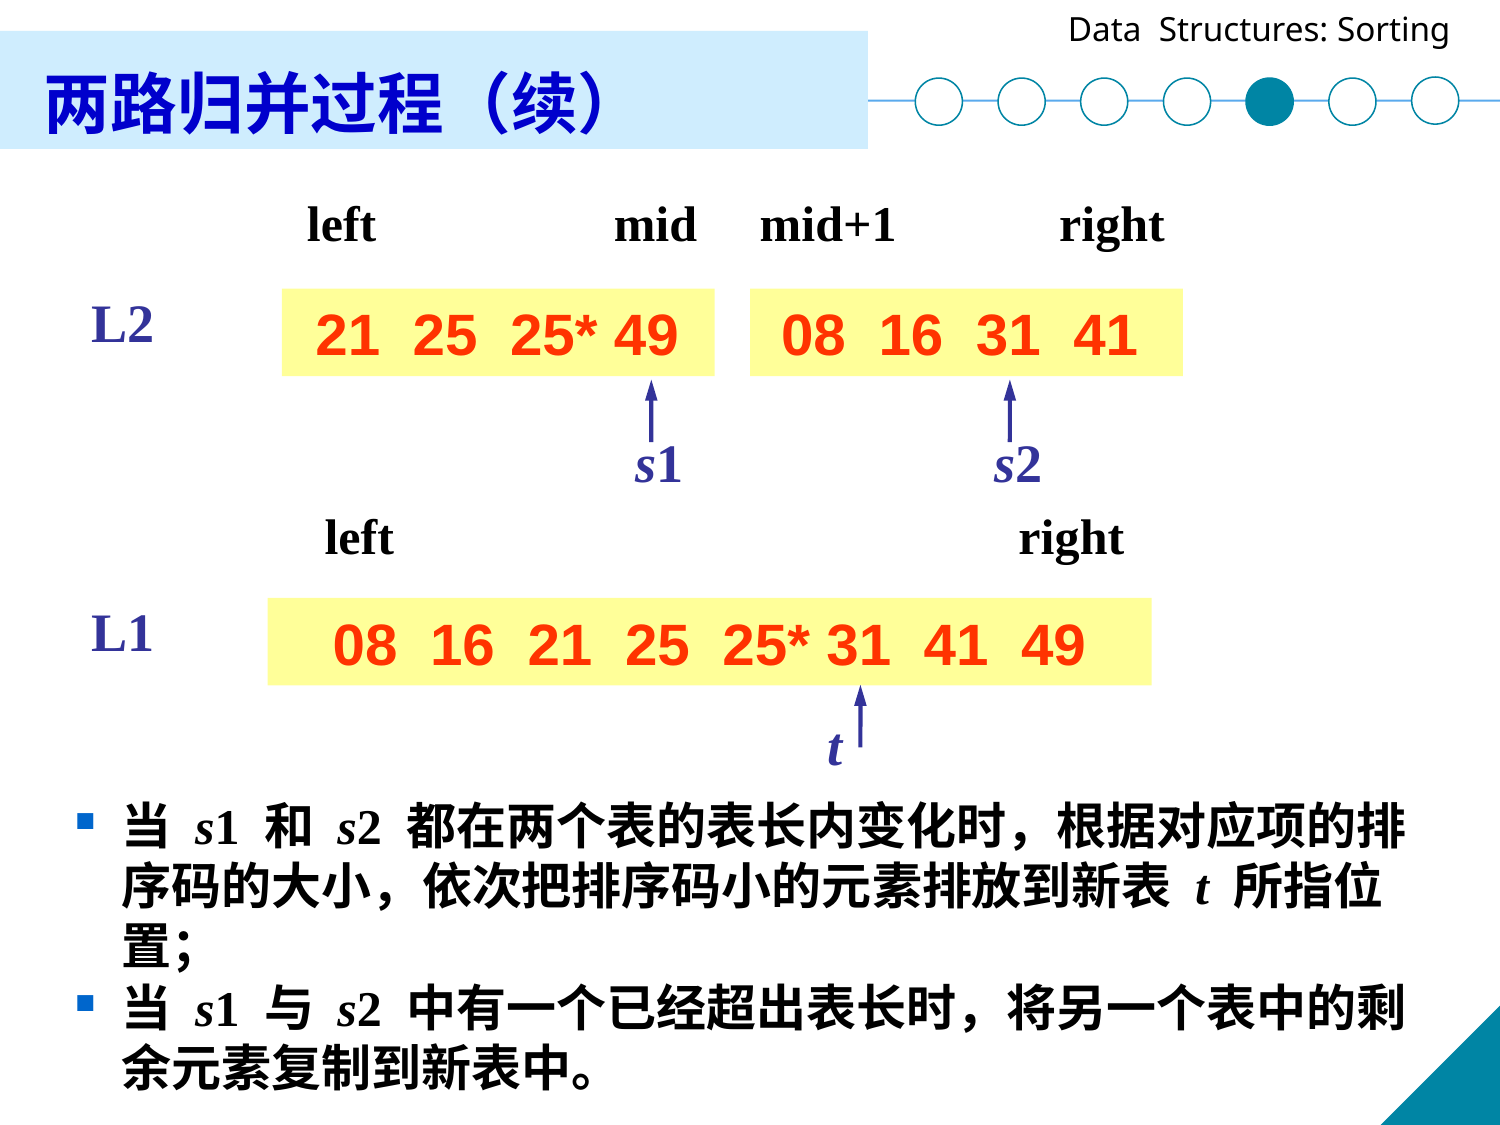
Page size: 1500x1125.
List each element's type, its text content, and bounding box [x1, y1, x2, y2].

text_box t [812, 704, 858, 784]
text_box [854, 684, 867, 748]
text_box [915, 78, 963, 126]
text_box left right [309, 497, 1140, 573]
text_box [1163, 78, 1211, 126]
text_box [998, 78, 1046, 126]
text_box [1003, 379, 1017, 420]
text_box [1246, 78, 1294, 126]
text_box 08 16 31 41 [750, 288, 1183, 377]
text_box 21 25 25* 49 [281, 288, 715, 377]
text_box [645, 379, 658, 420]
text_box 08 16 21 25 25* 31 41 49 [267, 597, 1152, 686]
text_box [1328, 78, 1376, 126]
text_box L1 [76, 590, 171, 670]
text_box L2 [76, 280, 171, 361]
text_box 当 s1 和 s2 都在两个表的表长内变化时，根据对应项的排序码的大小，依次把排序码小的元素排放到新表 t 所指位置； 当 s1 与 s2 中有一个已经超出表长时，将另一个表中的剩余元素复制到新表中。 [0, 786, 1442, 1070]
text_box 两路归并过程（续） [29, 42, 928, 149]
text_box left mid mid+1 right [292, 184, 1181, 260]
text_box [1080, 78, 1128, 126]
text_box s1 s2 [620, 420, 1058, 497]
text_box [1411, 77, 1459, 125]
